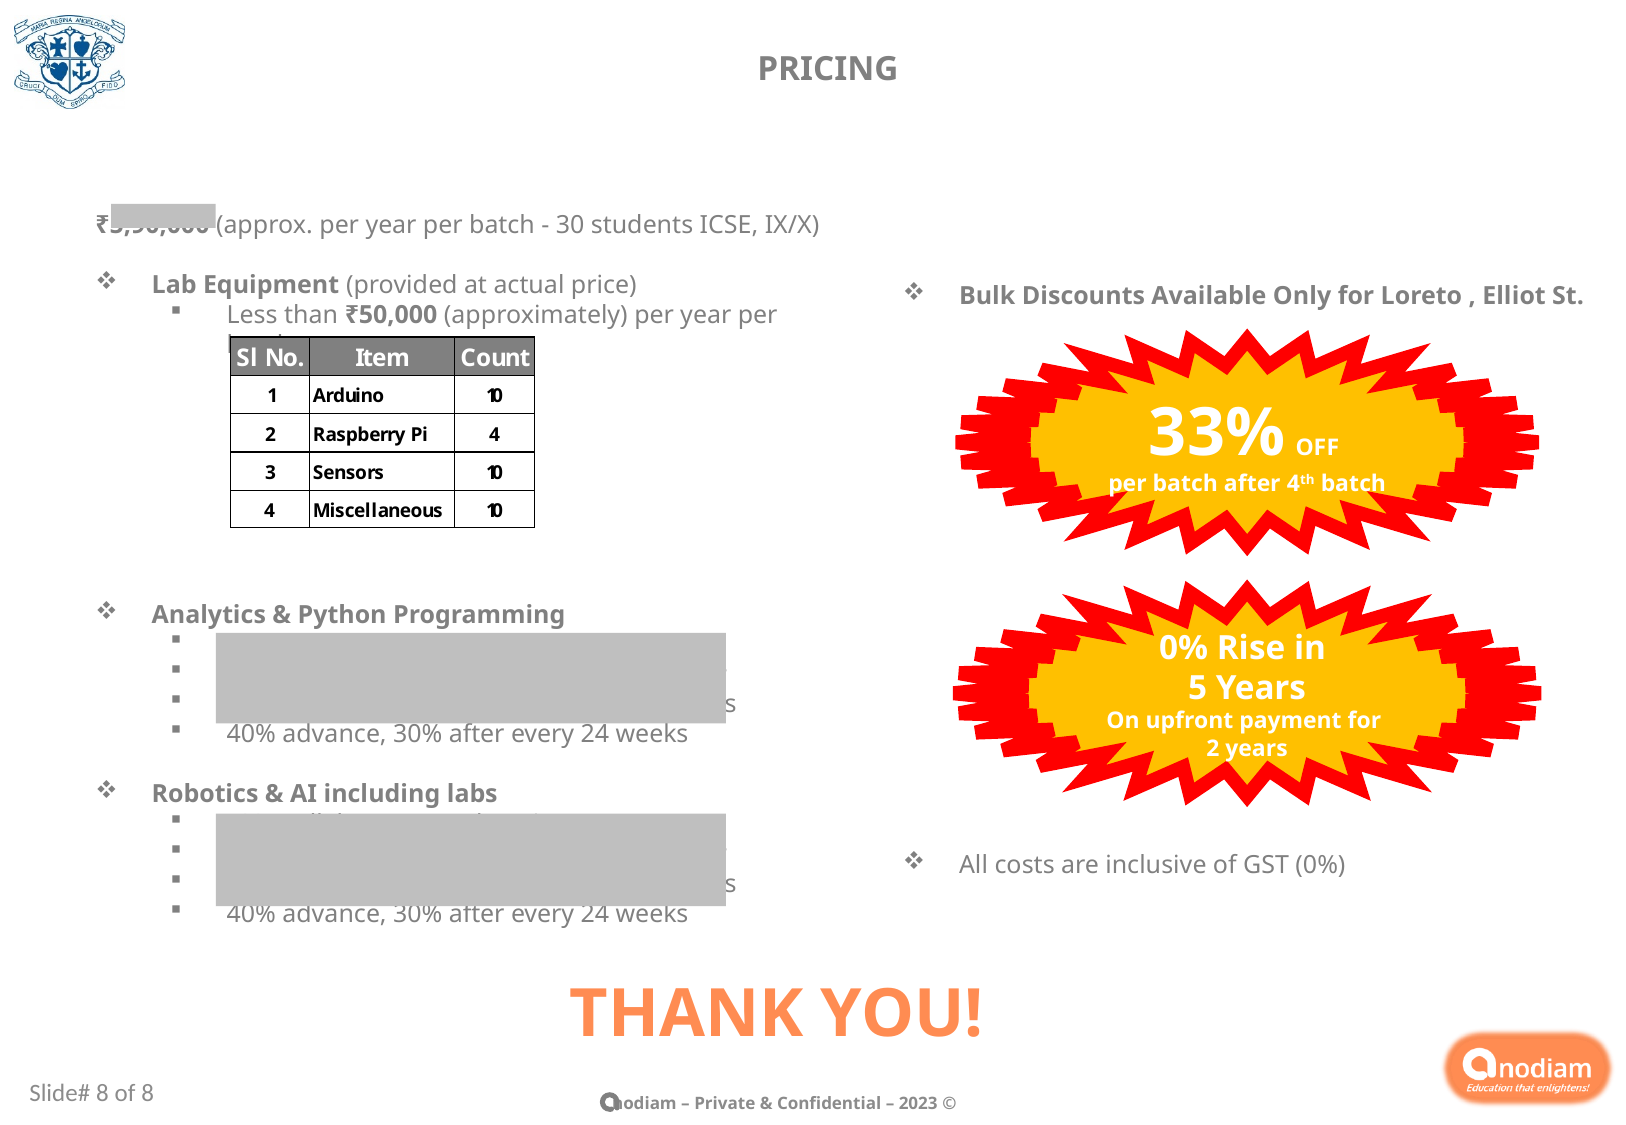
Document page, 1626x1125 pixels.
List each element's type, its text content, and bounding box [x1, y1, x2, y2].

slide_number Slide# 8 of 8 [14, 1058, 198, 1125]
text_box Pricing [371, 0, 1285, 95]
text_box [215, 632, 727, 724]
text_box Bulk Discounts Available Only for Loreto , Elliot St. All costs are inclusive of GST (0%) [888, 242, 1600, 886]
picture [14, 15, 125, 109]
footer nodiam – Private & Confidential – 2023 © [512, 1078, 1062, 1125]
text_box 0% Rise in 5 Years On upfront payment for 2 years [953, 588, 1541, 798]
text_box [215, 813, 727, 907]
text_box [110, 203, 217, 229]
picture [230, 336, 536, 529]
picture [1437, 1025, 1618, 1111]
text_box [598, 1091, 622, 1113]
text_box Thank You! [320, 882, 1234, 1058]
text_box ₹5,90,000 (approx. per year per batch - 30 students ICSE, IX/X) Lab Equipment (provided at actual price) Less than ₹50,000 (approximately) per year per batch Analytics & Python Programming ICSE syllabus comprehensive coverage ₹150 per student per class, 40 classes/year ₹1,80,000 per year per batch of 30 students 40% advance, 30% after every 24 weeks Robotics & AI including labs ICSE syllabus comprehensive coverage ₹300 per student per class, 40 classes/year ₹3,60,000 per year per batch of 30 students 40% advance, 30% after every 24 weeks [80, 171, 857, 935]
